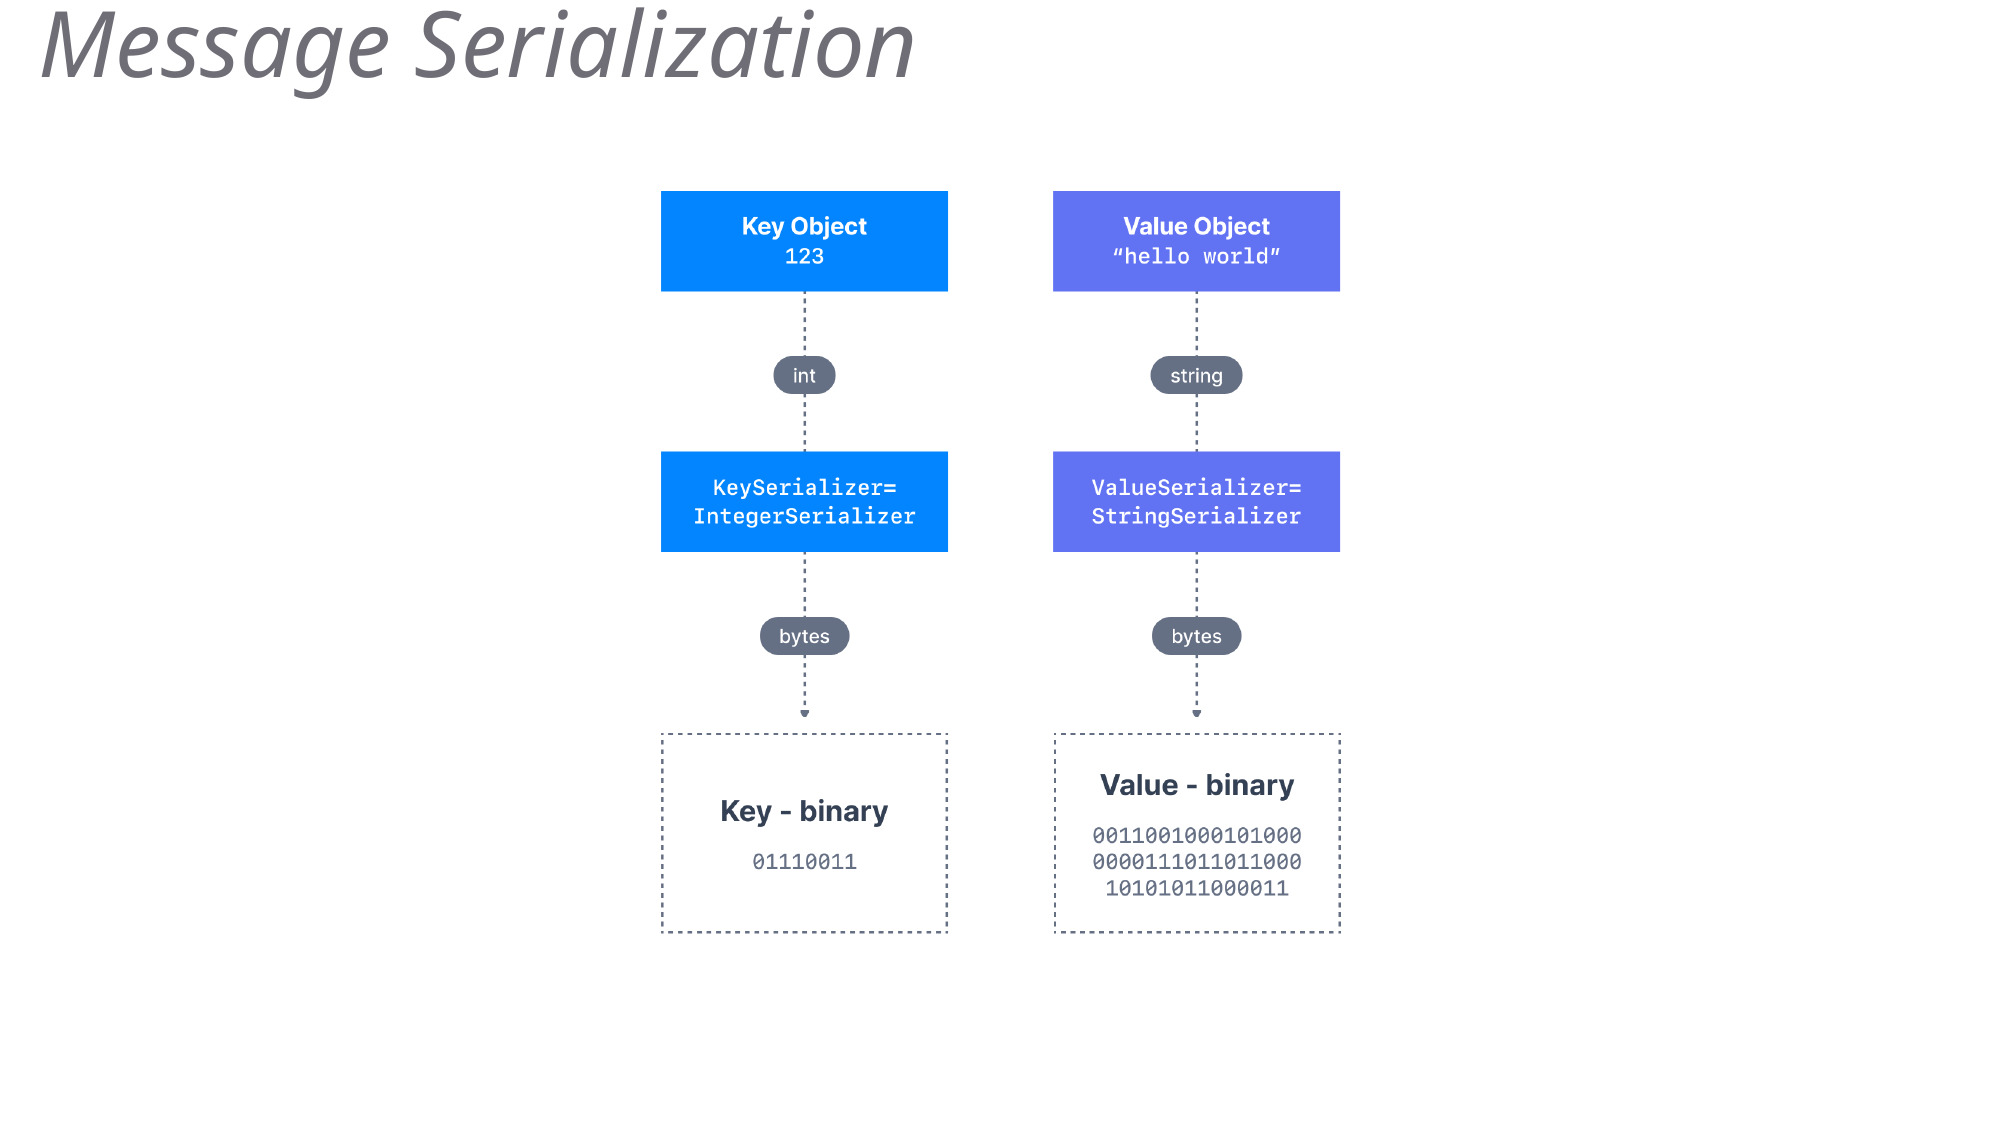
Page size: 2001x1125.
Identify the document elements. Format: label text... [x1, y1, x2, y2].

title Message Serialization [23, 0, 1979, 96]
picture [445, 95, 1555, 1030]
